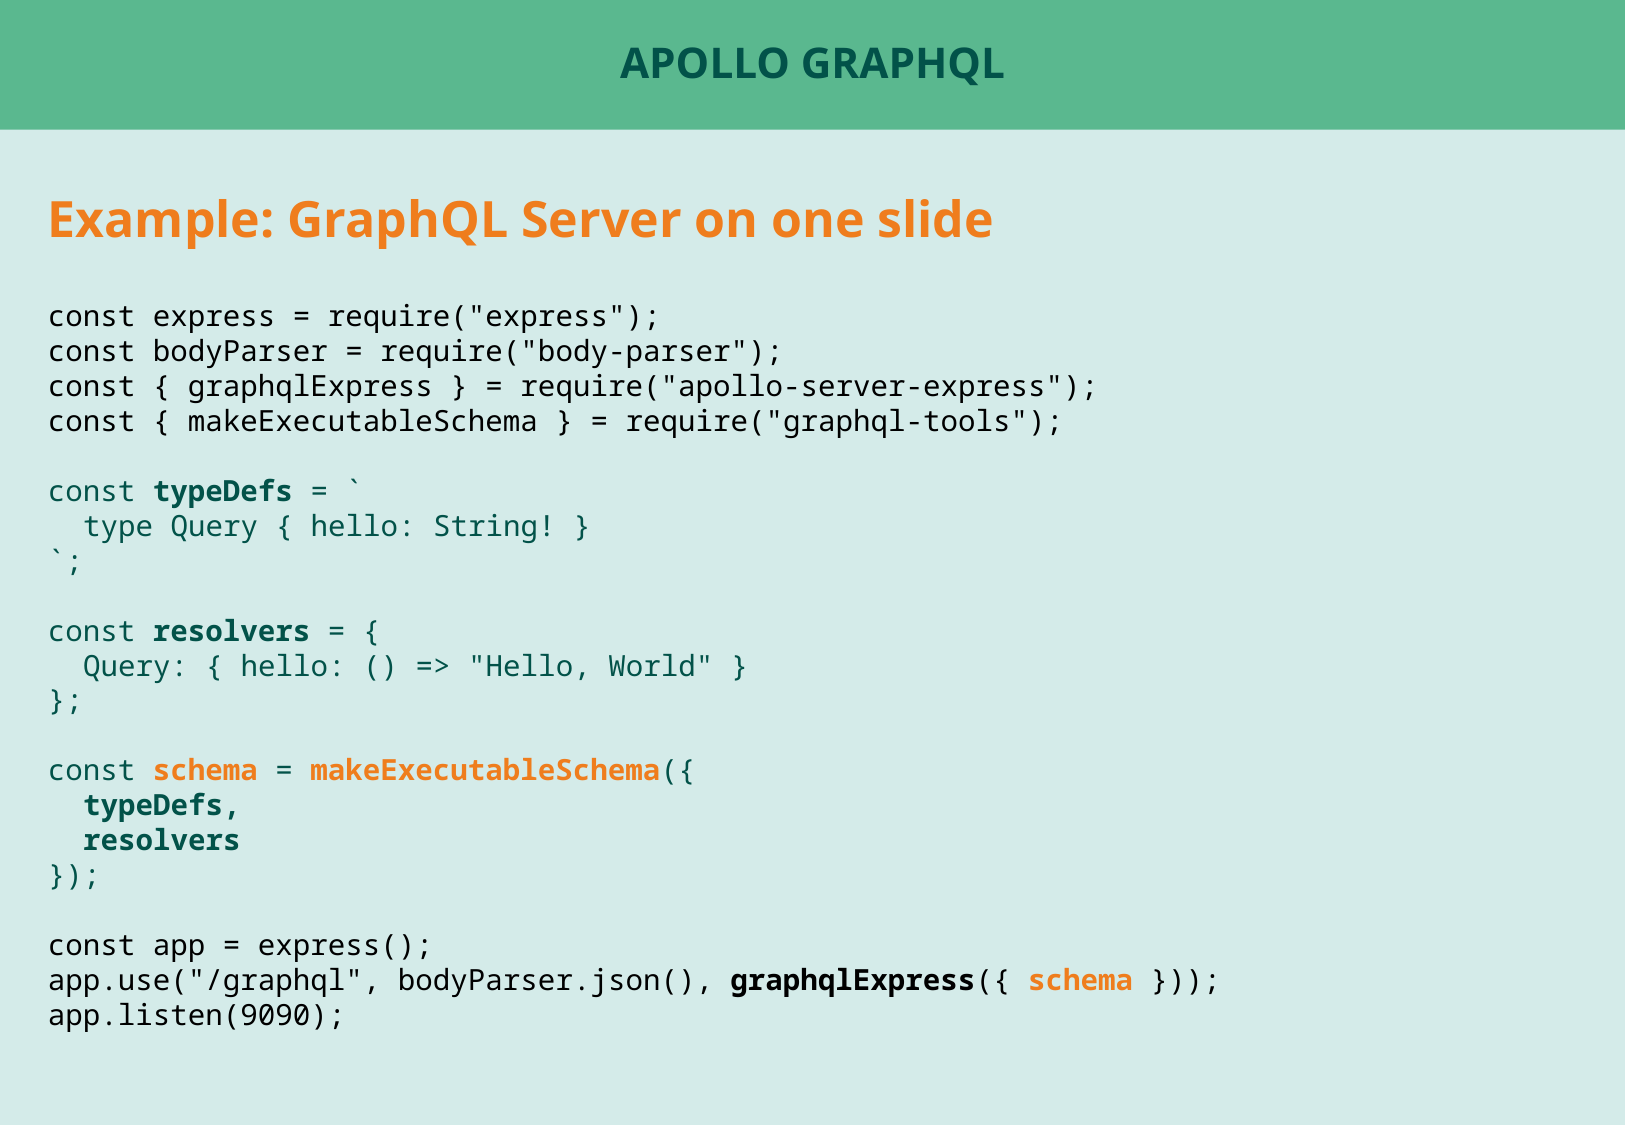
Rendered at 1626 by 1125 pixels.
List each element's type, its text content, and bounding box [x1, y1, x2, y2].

text_box const express = require("express"); const bodyParser = require("body-parser"); const { graphqlExpress } = require("apollo-server-express"); const { makeExecutableSchema } = require("graphql-tools"); const typeDefs = ` type Query { hello: String! } `; const resolvers = { Query: { hello: () => "Hello, World" } }; const schema = makeExecutableSchema({ typeDefs, resolvers }); const app = express(); app.use("/graphql", bodyParser.json(), graphqlExpress({ schema })); app.listen(9090); [33, 289, 1599, 1039]
title Apollo GraphQL [0, 0, 1625, 130]
text_box Example: GraphQL Server on one slide [33, 168, 1592, 255]
